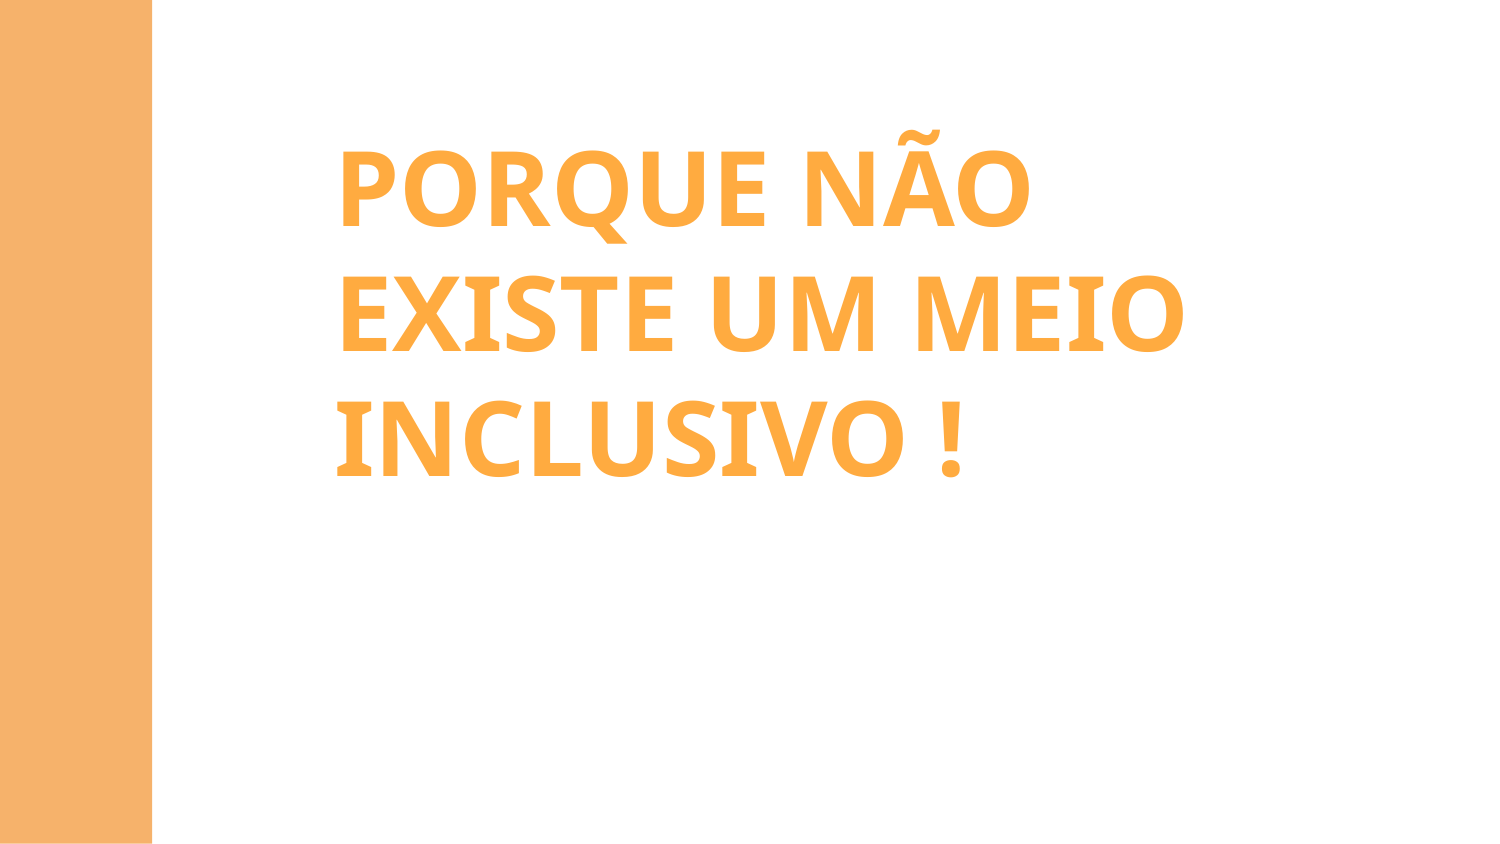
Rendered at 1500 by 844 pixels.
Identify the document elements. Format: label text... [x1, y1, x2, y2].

text_box PORQUE NÃO EXISTE UM MEIO INCLUSIVO ! [319, 107, 1358, 398]
text_box [0, 0, 153, 844]
